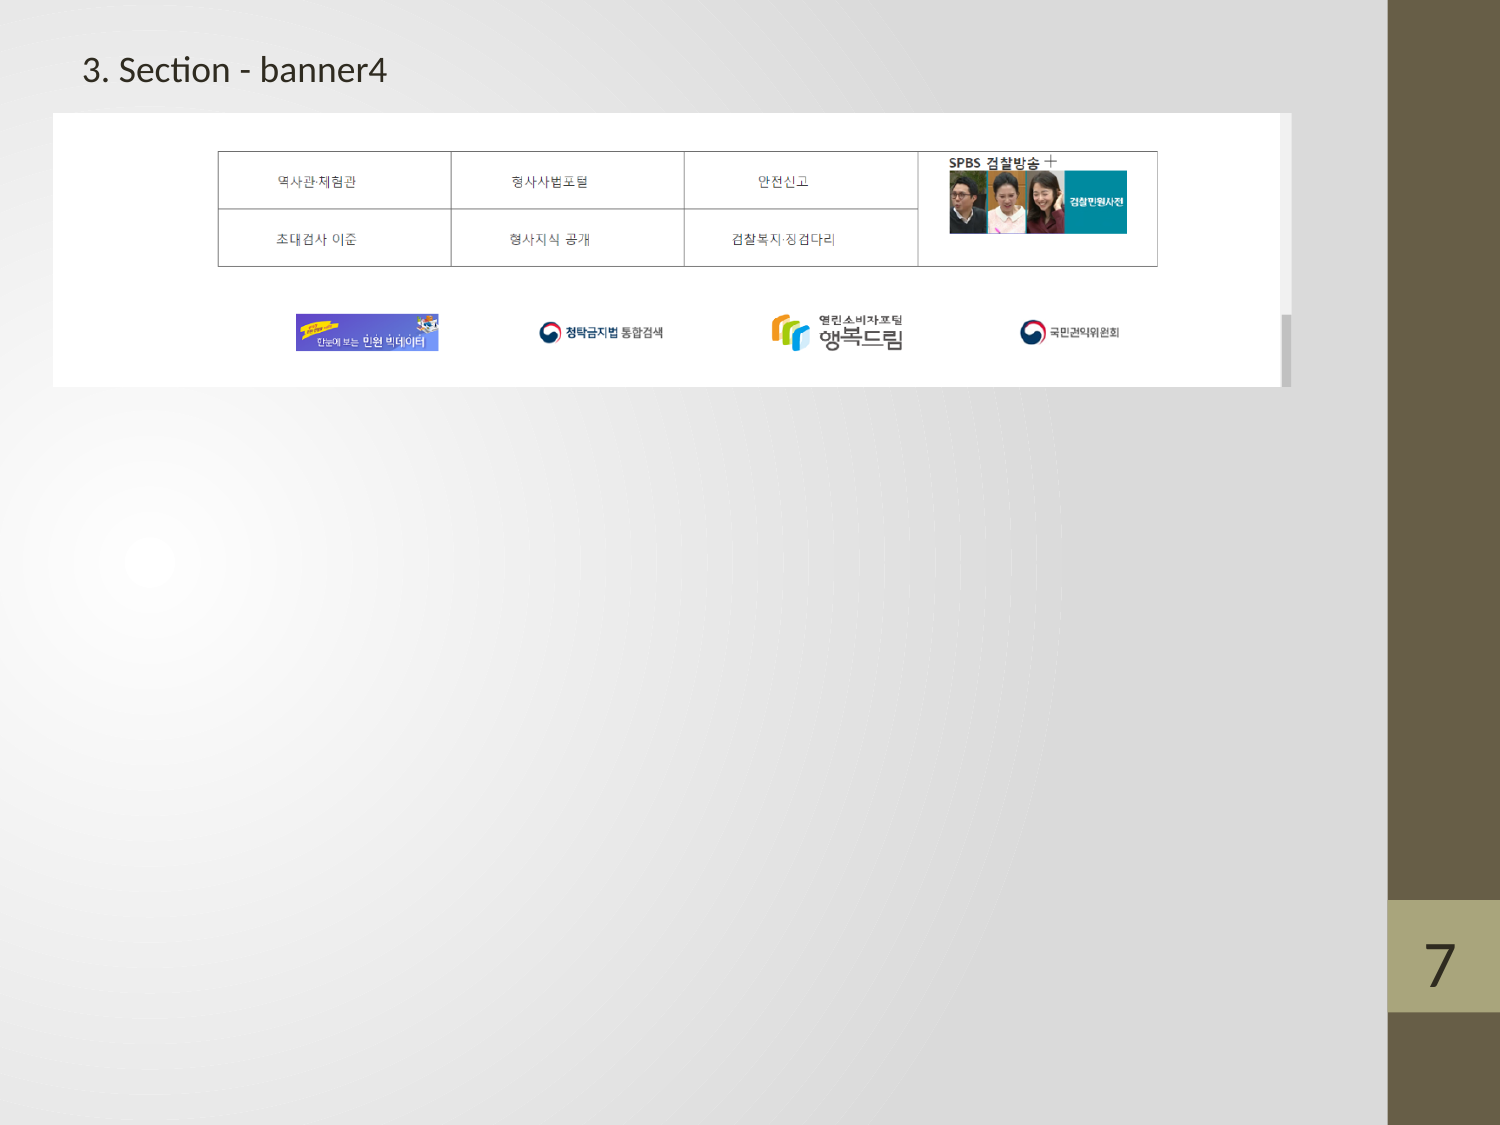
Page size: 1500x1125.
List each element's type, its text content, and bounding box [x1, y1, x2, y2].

picture [52, 112, 1293, 388]
text_box 7 [1393, 913, 1492, 1009]
text_box 3. Section - banner4 [66, 37, 517, 98]
